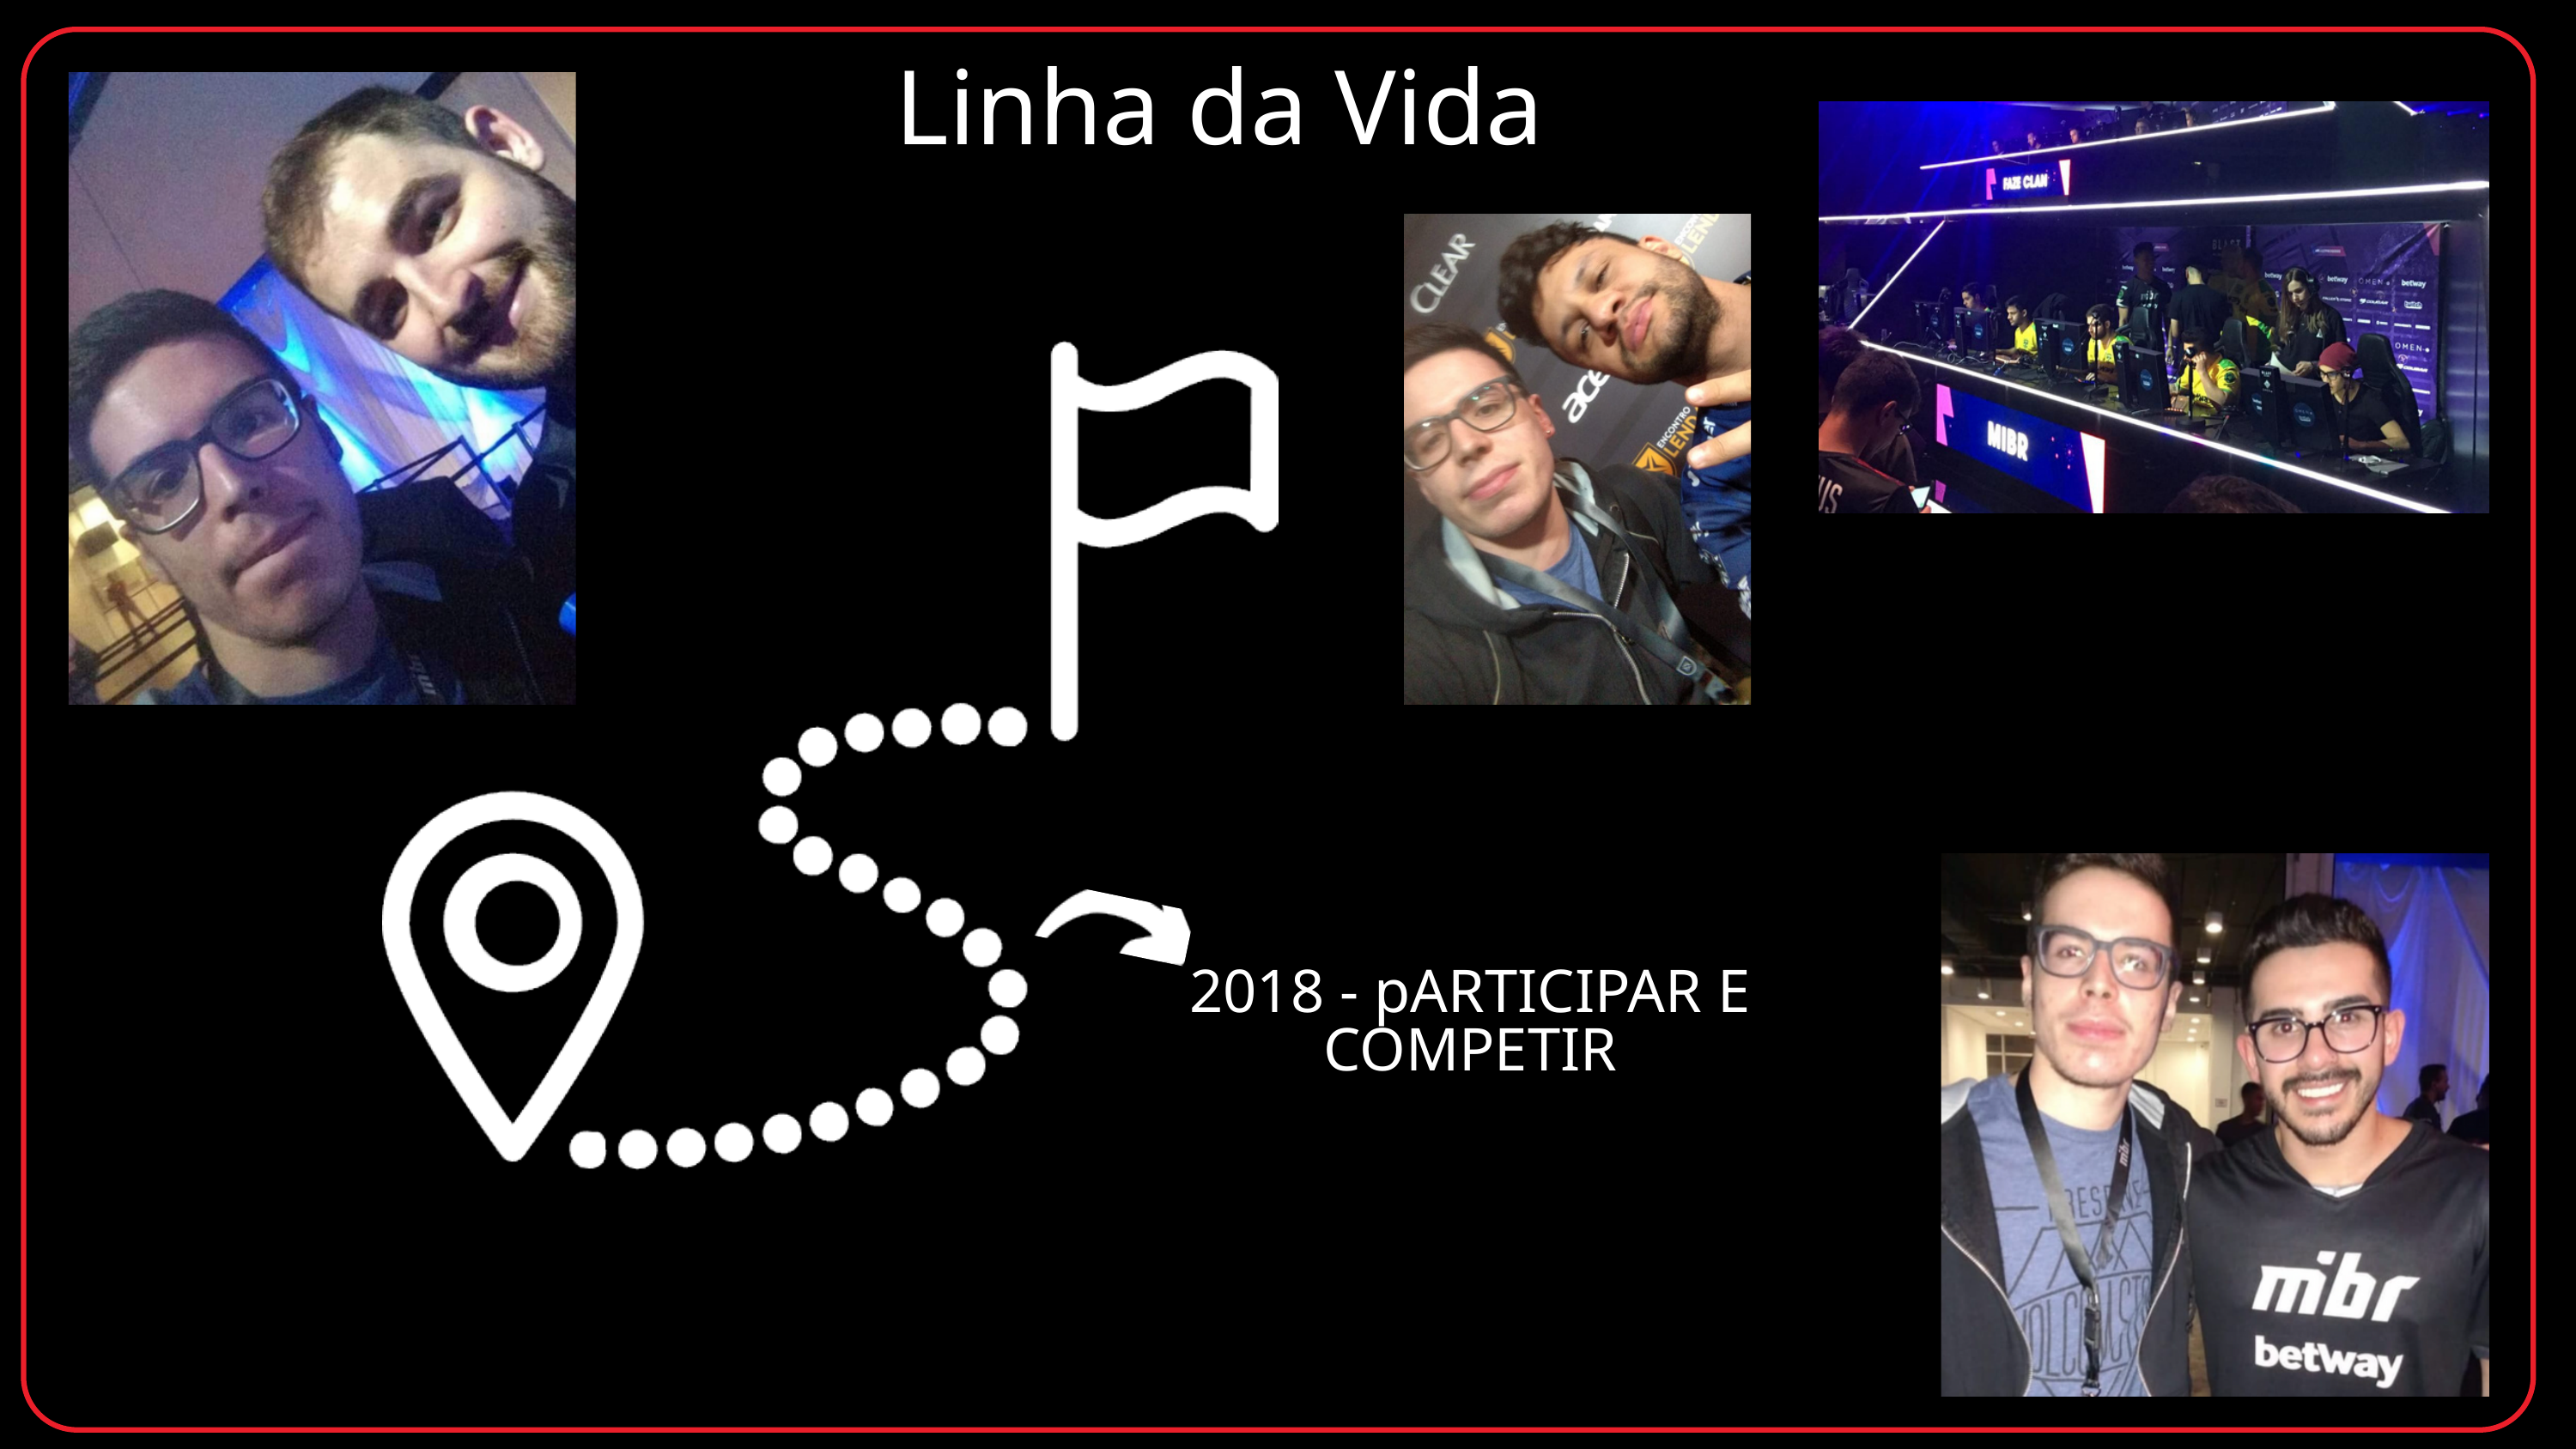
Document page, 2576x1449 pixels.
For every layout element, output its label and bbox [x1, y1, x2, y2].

text_box [23, 28, 2534, 1430]
